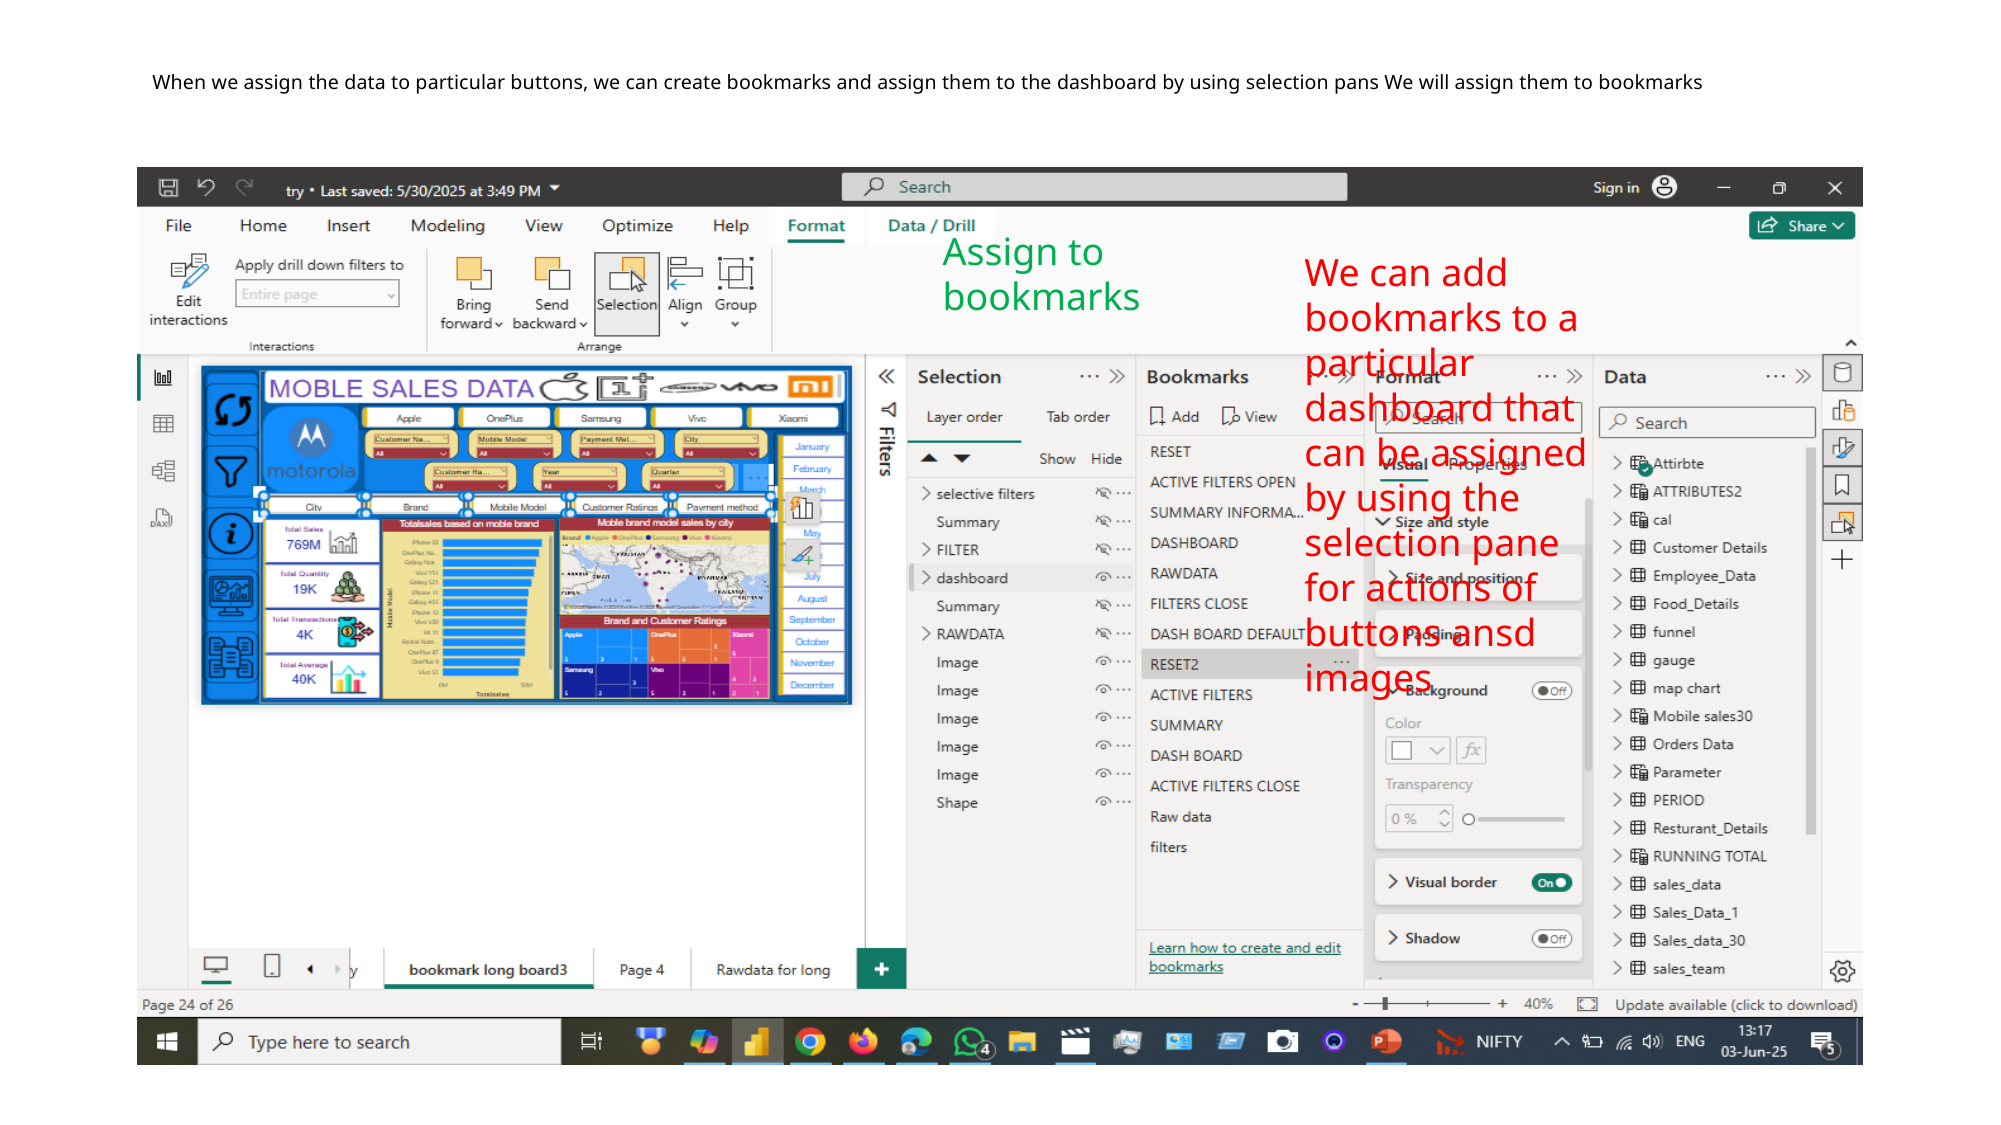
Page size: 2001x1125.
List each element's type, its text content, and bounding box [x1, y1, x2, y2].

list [136, 167, 1863, 1066]
title When we assign the data to particular buttons, we can create bookmarks and assign them to the dashboard by using selection pans We will assign them to bookmarks [137, 57, 1863, 148]
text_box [988, 280, 1267, 400]
